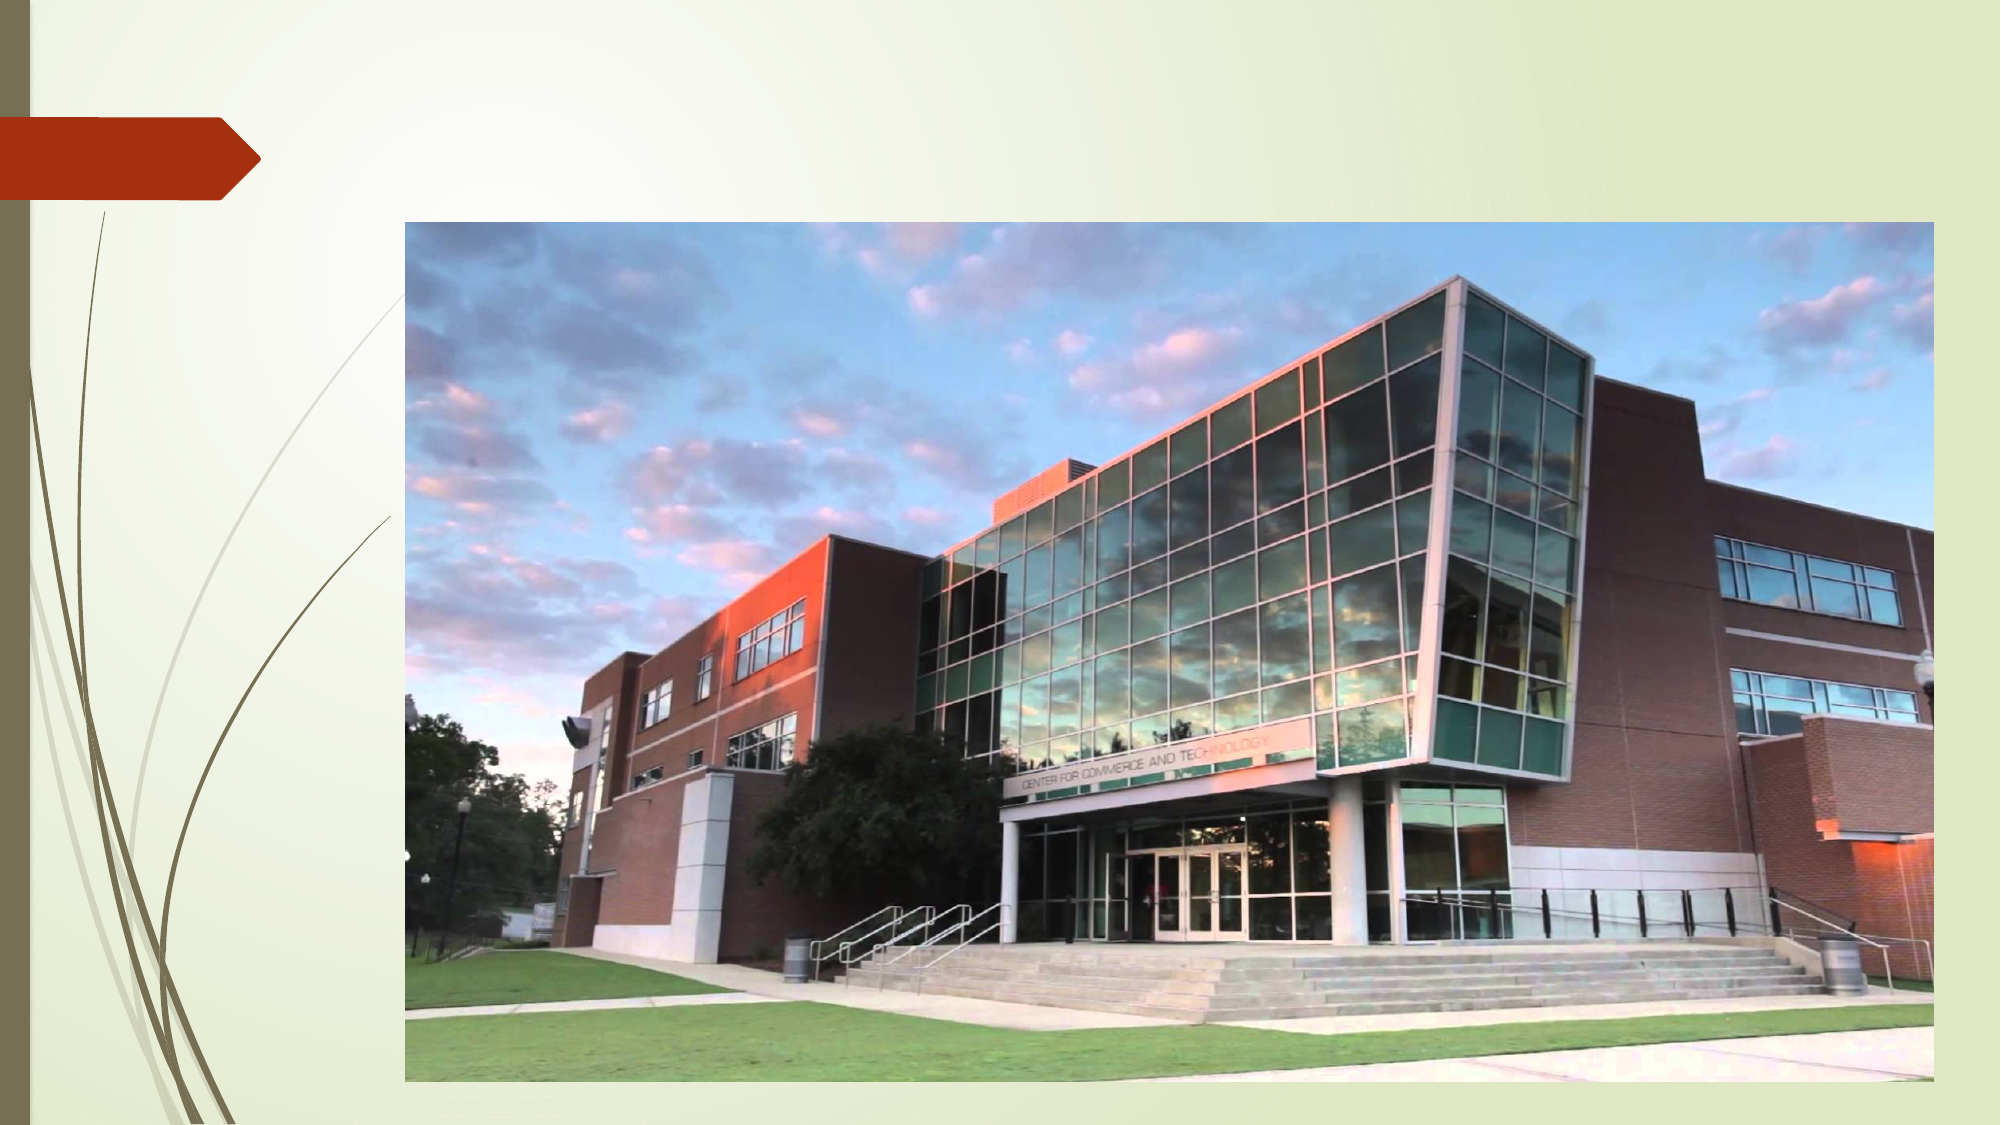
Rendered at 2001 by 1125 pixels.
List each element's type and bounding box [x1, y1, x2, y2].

list [405, 222, 1934, 1083]
